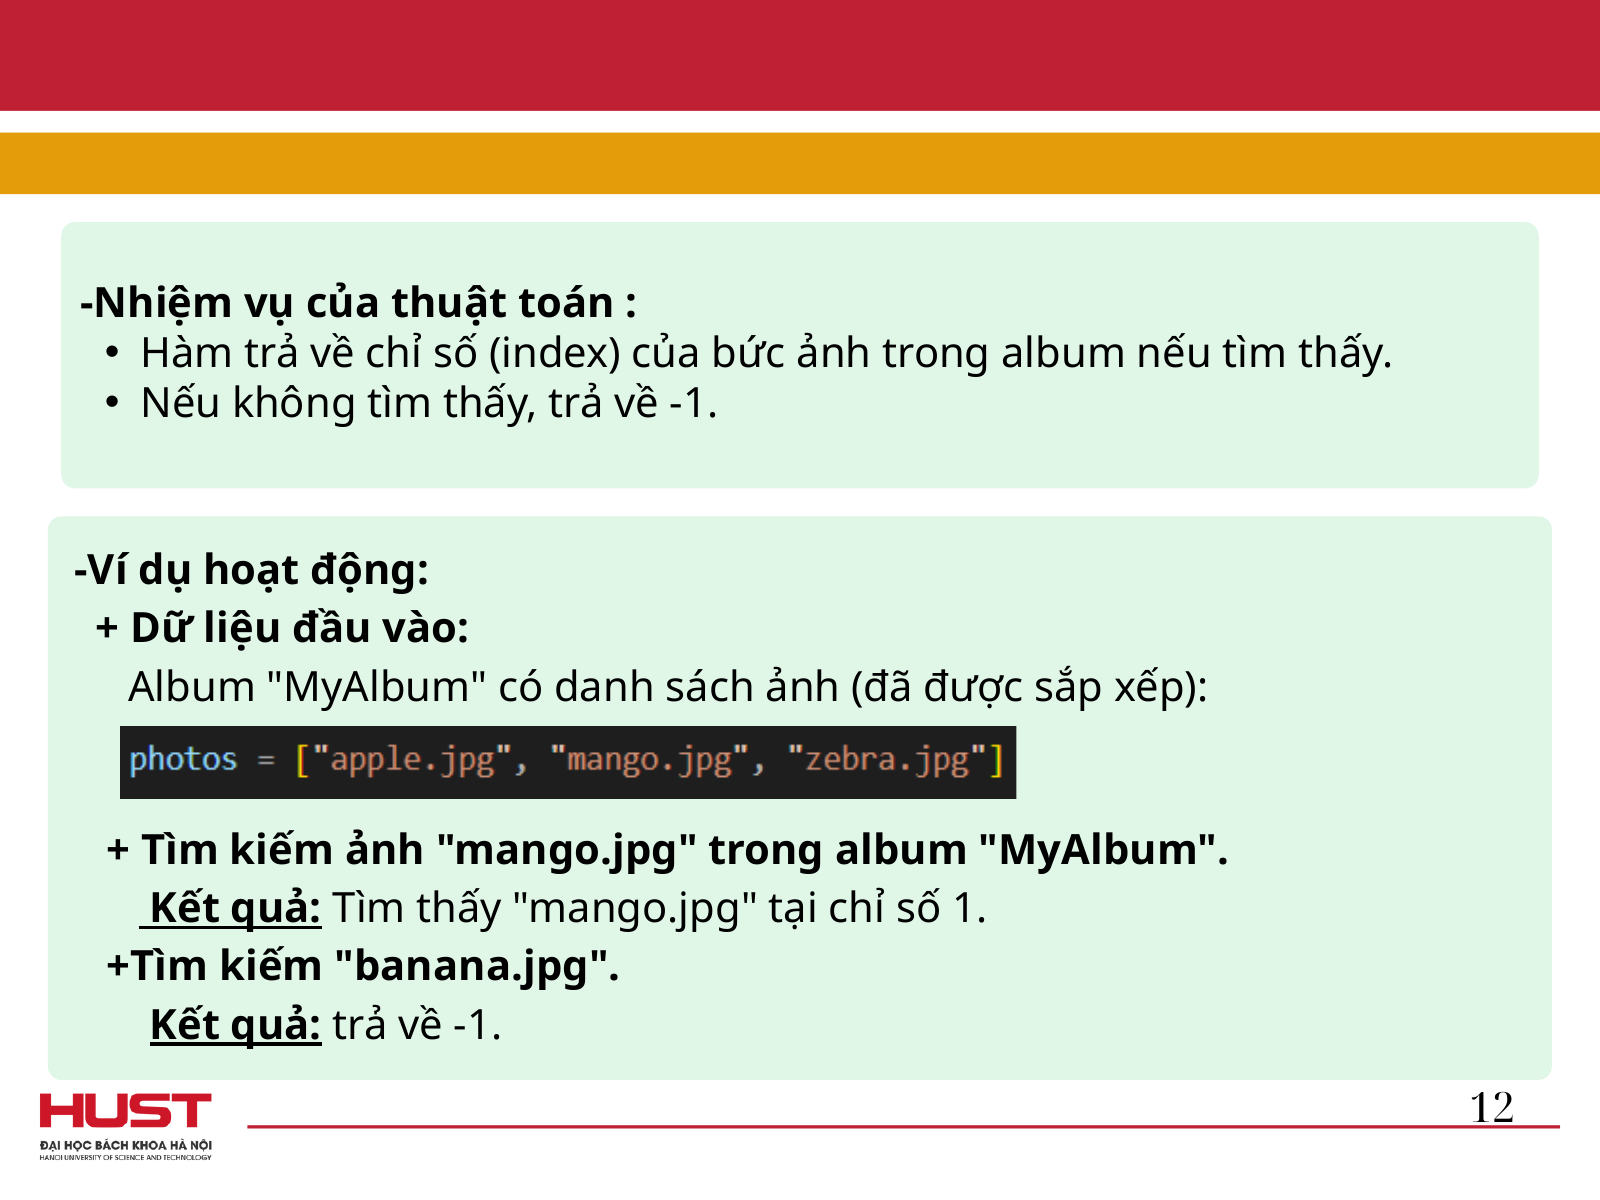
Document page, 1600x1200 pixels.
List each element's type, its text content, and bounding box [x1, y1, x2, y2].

text_box 12 [1469, 1088, 1516, 1131]
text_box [47, 516, 1553, 1081]
text_box [0, 0, 1600, 1200]
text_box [60, 221, 1540, 489]
